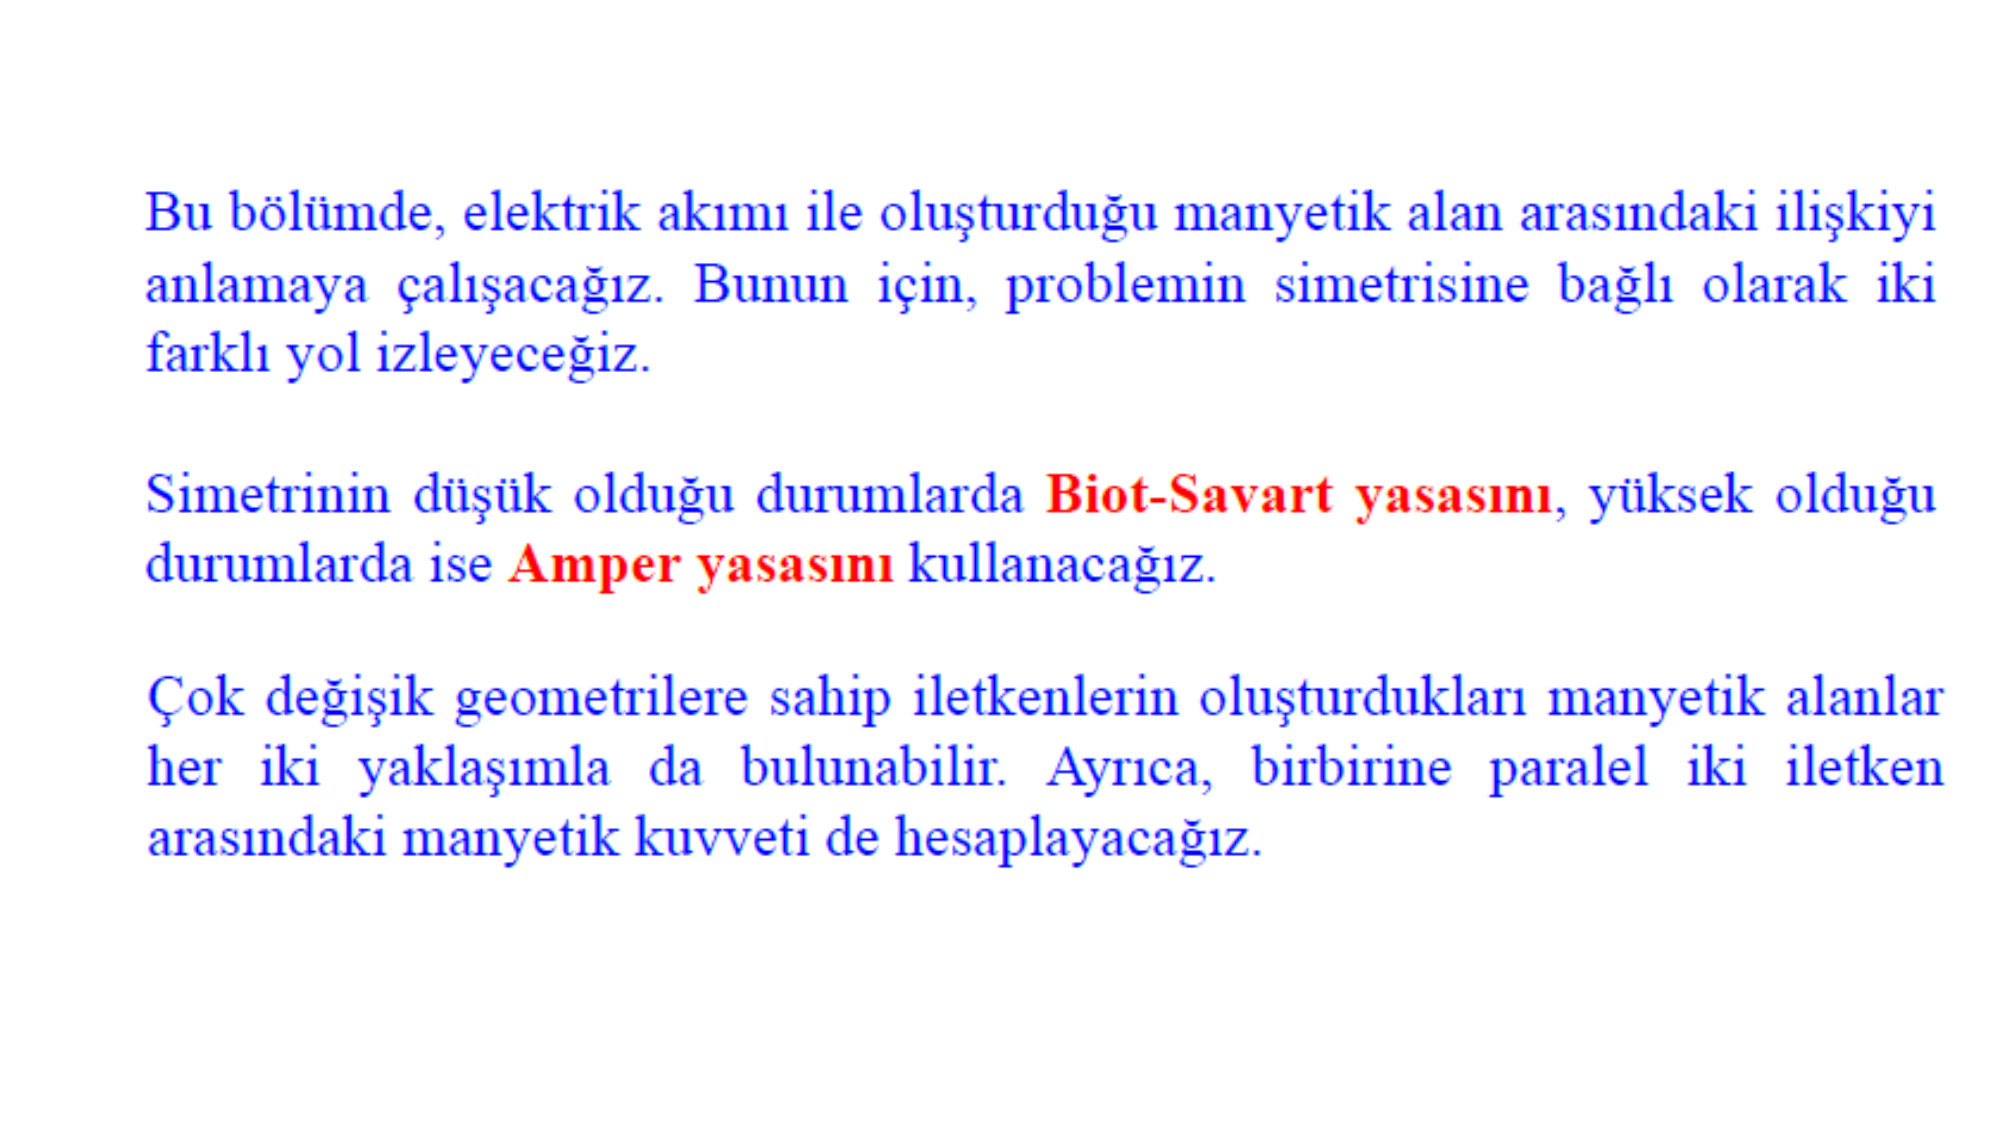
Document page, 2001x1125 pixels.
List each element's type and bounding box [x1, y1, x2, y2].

list [123, 152, 1982, 609]
picture [123, 660, 1968, 916]
